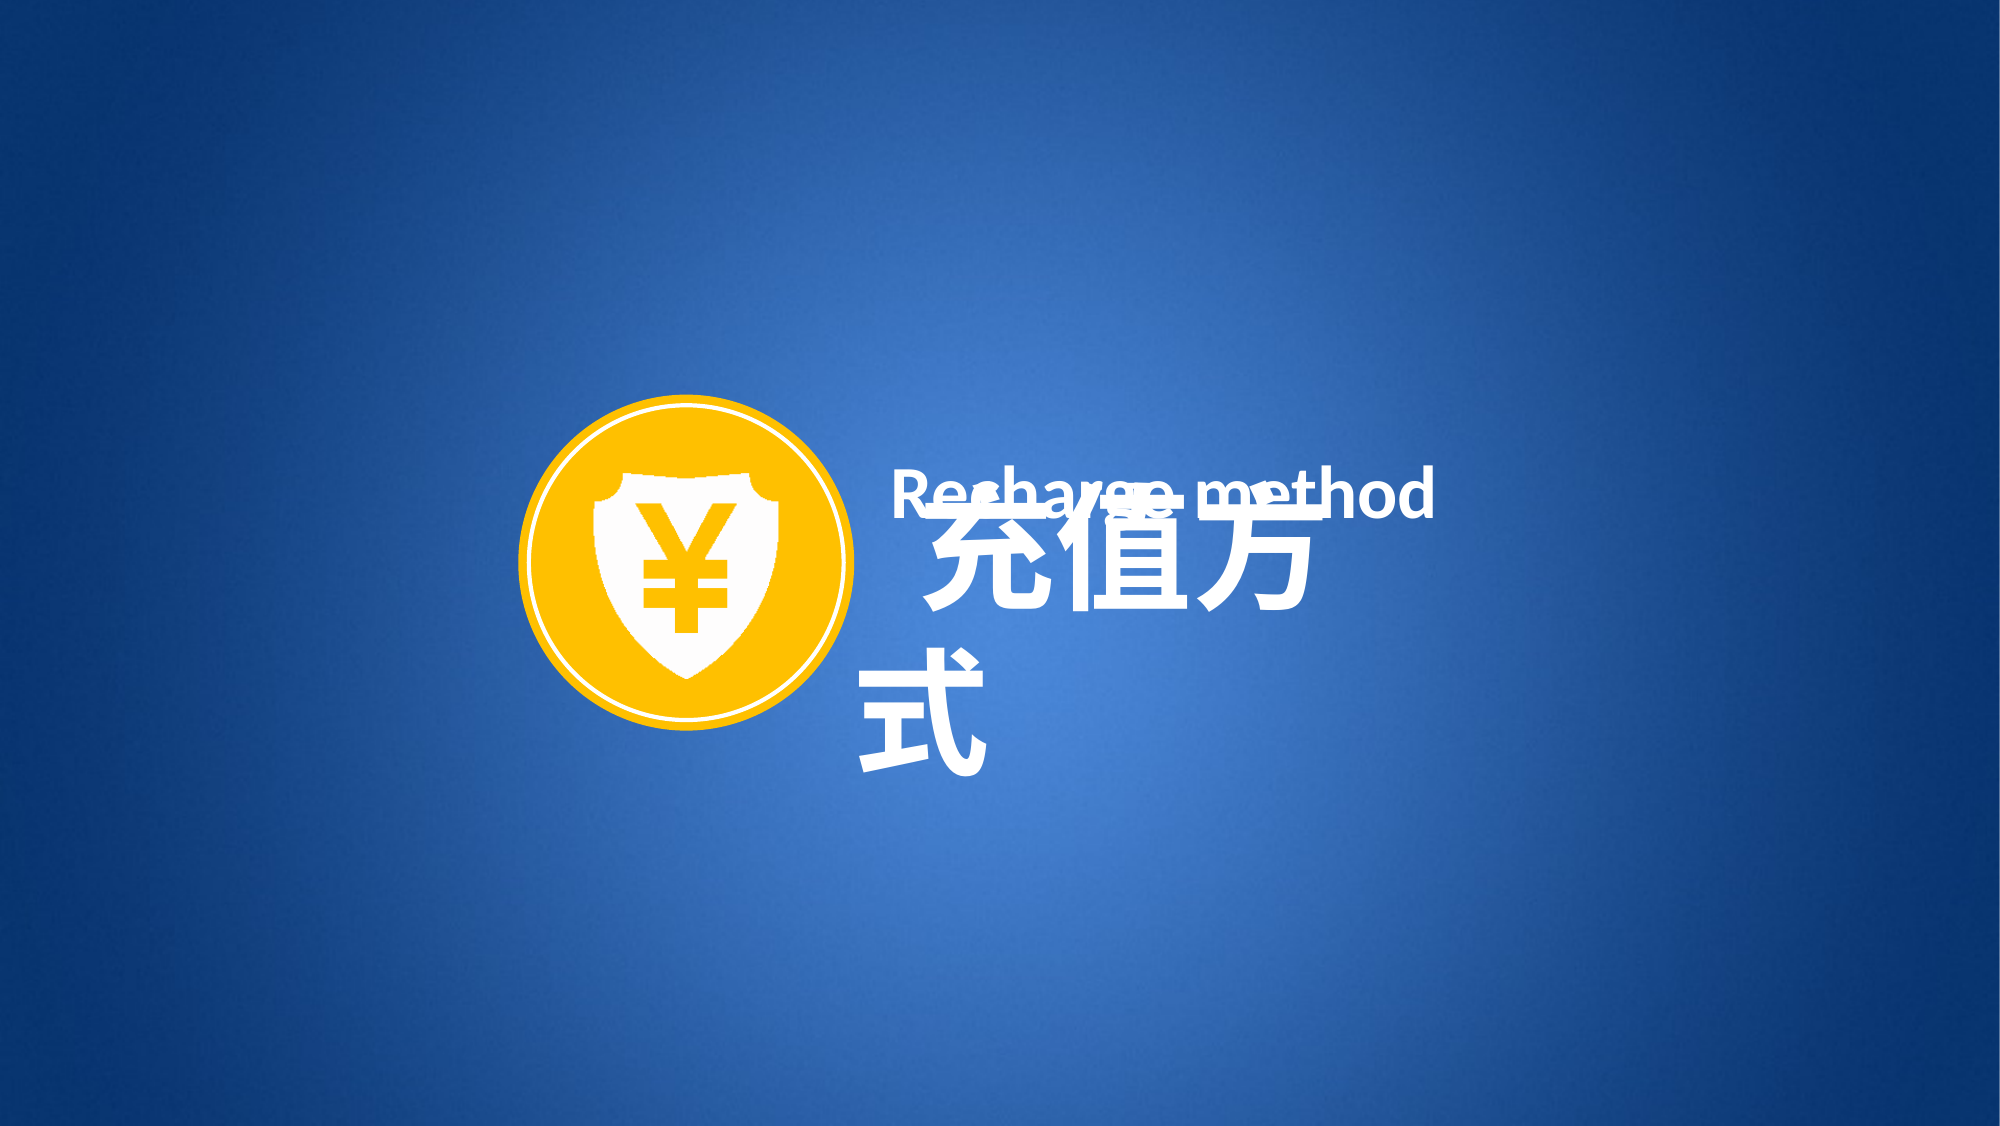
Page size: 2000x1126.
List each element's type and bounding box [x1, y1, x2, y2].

text_box [517, 394, 1482, 731]
picture [0, 0, 2000, 1126]
